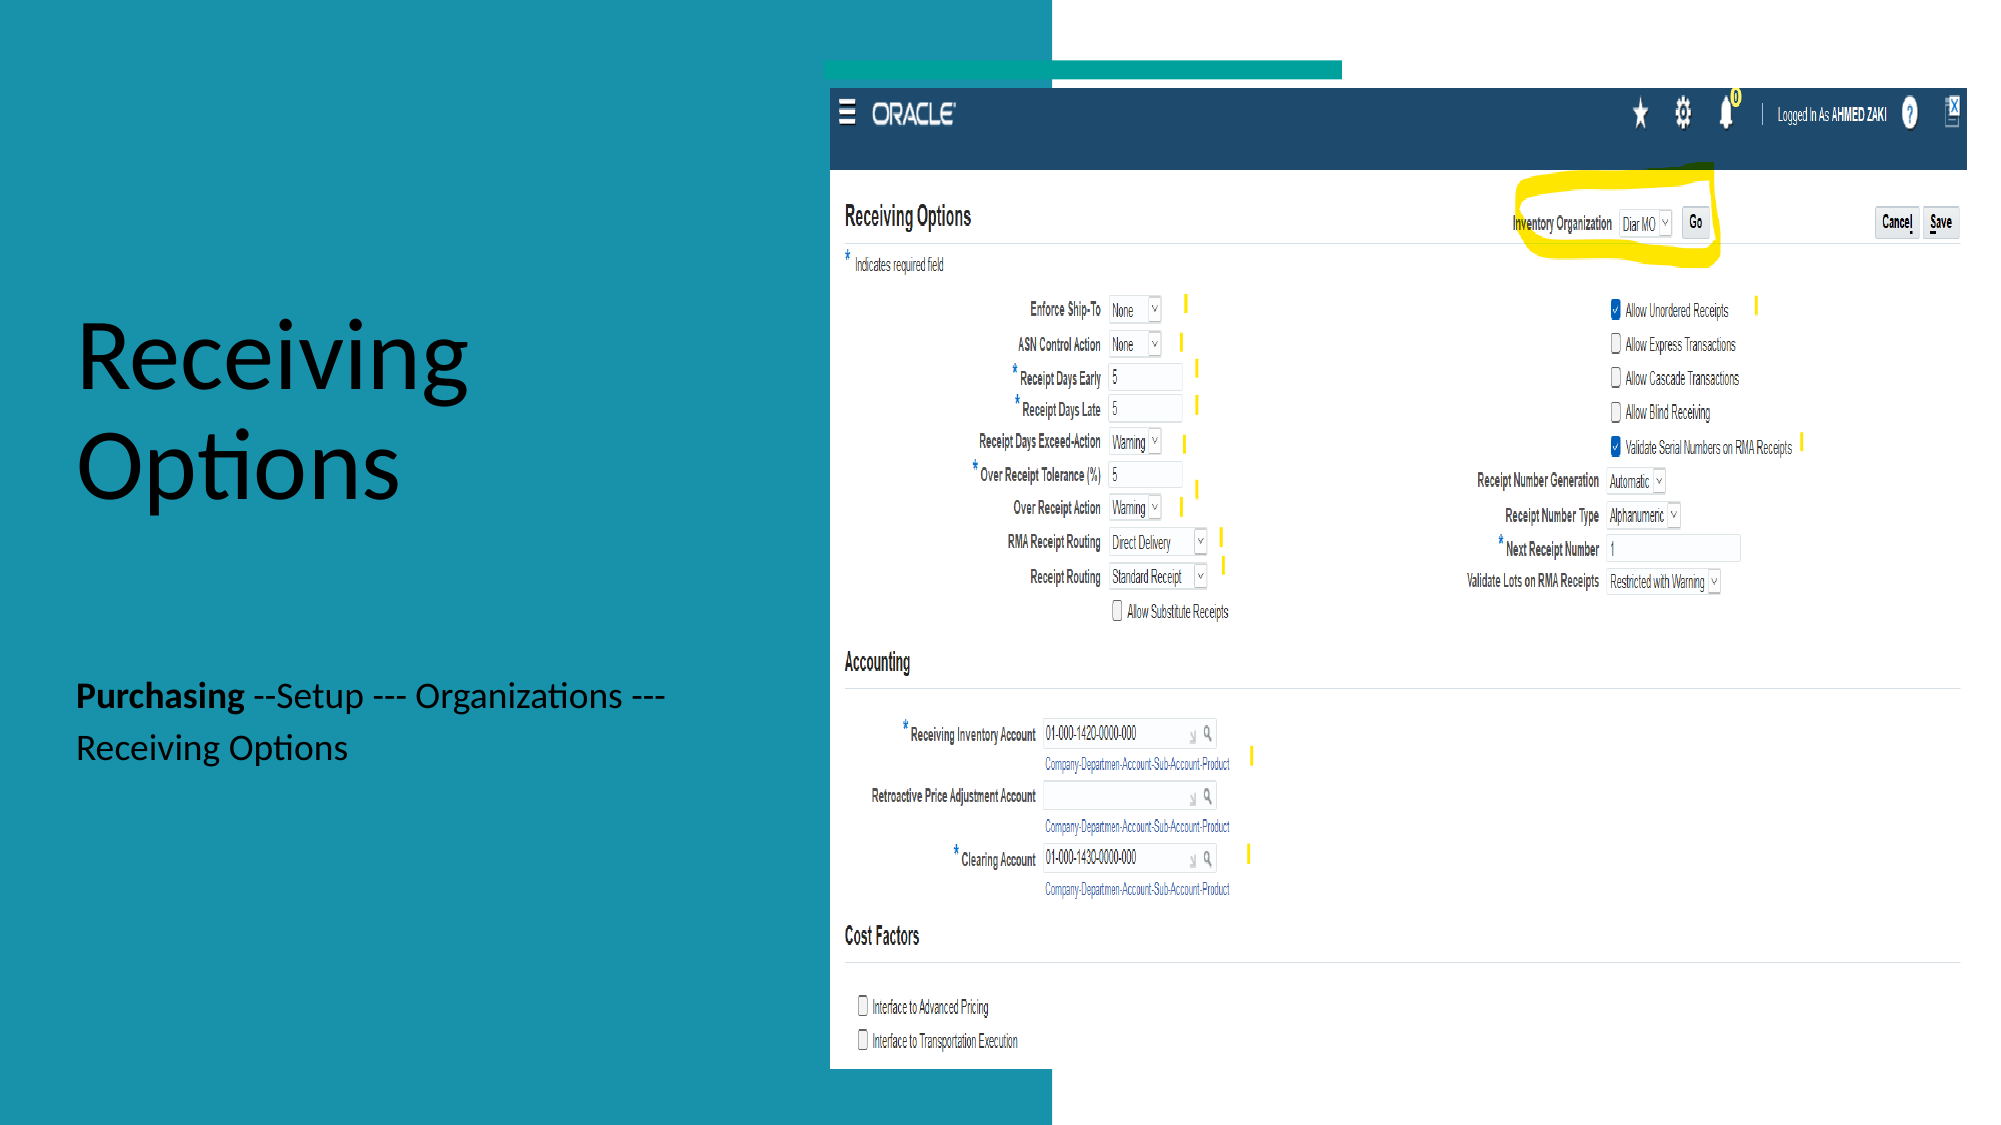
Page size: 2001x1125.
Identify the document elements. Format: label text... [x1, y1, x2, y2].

subtitle Purchasing --Setup --- Organizations --- Receiving Options [60, 669, 786, 830]
title Receiving Options [60, 291, 786, 530]
picture [830, 88, 1967, 1069]
